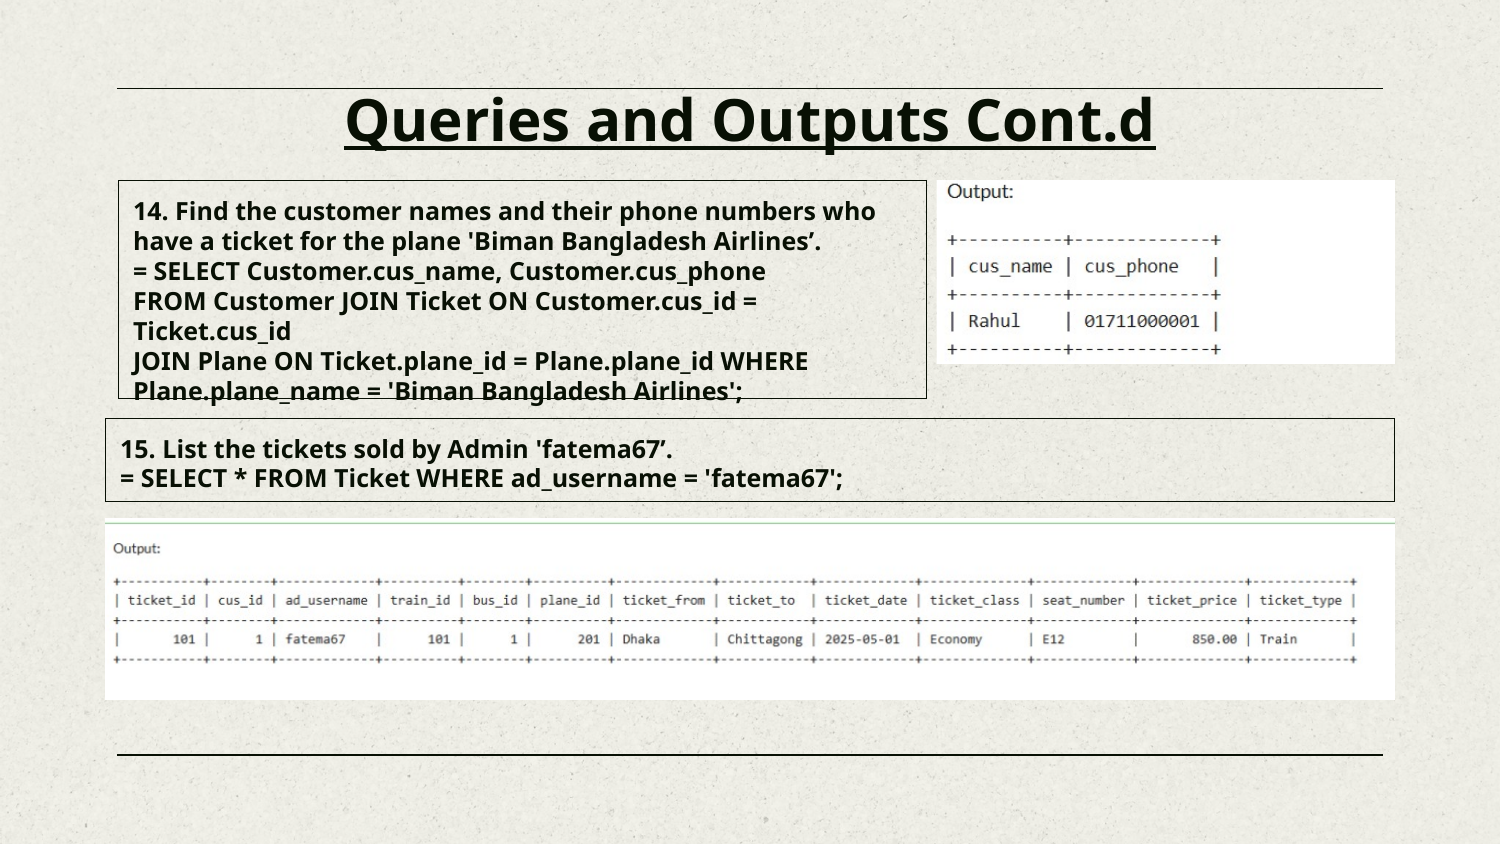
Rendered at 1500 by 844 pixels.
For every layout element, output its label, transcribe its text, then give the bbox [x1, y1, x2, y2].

text_box 15. List the tickets sold by Admin 'fatema67’. = SELECT * FROM Ticket WHERE ad_username = 'fatema67'; [105, 418, 1395, 502]
subtitle 14. Find the customer names and their phone numbers who have a ticket for the plane 'Biman Bangladesh Airlines’. = SELECT Customer.cus_name, Customer.cus_phone FROM Customer JOIN Ticket ON Customer.cus_id = Ticket.cus_id JOIN Plane ON Ticket.plane_id = Plane.plane_id WHERE Plane.plane_name = 'Biman Bangladesh Airlines'; [118, 180, 927, 399]
picture [936, 180, 1396, 364]
picture [104, 518, 1396, 701]
title Queries and Outputs Cont.d [118, 68, 1382, 163]
